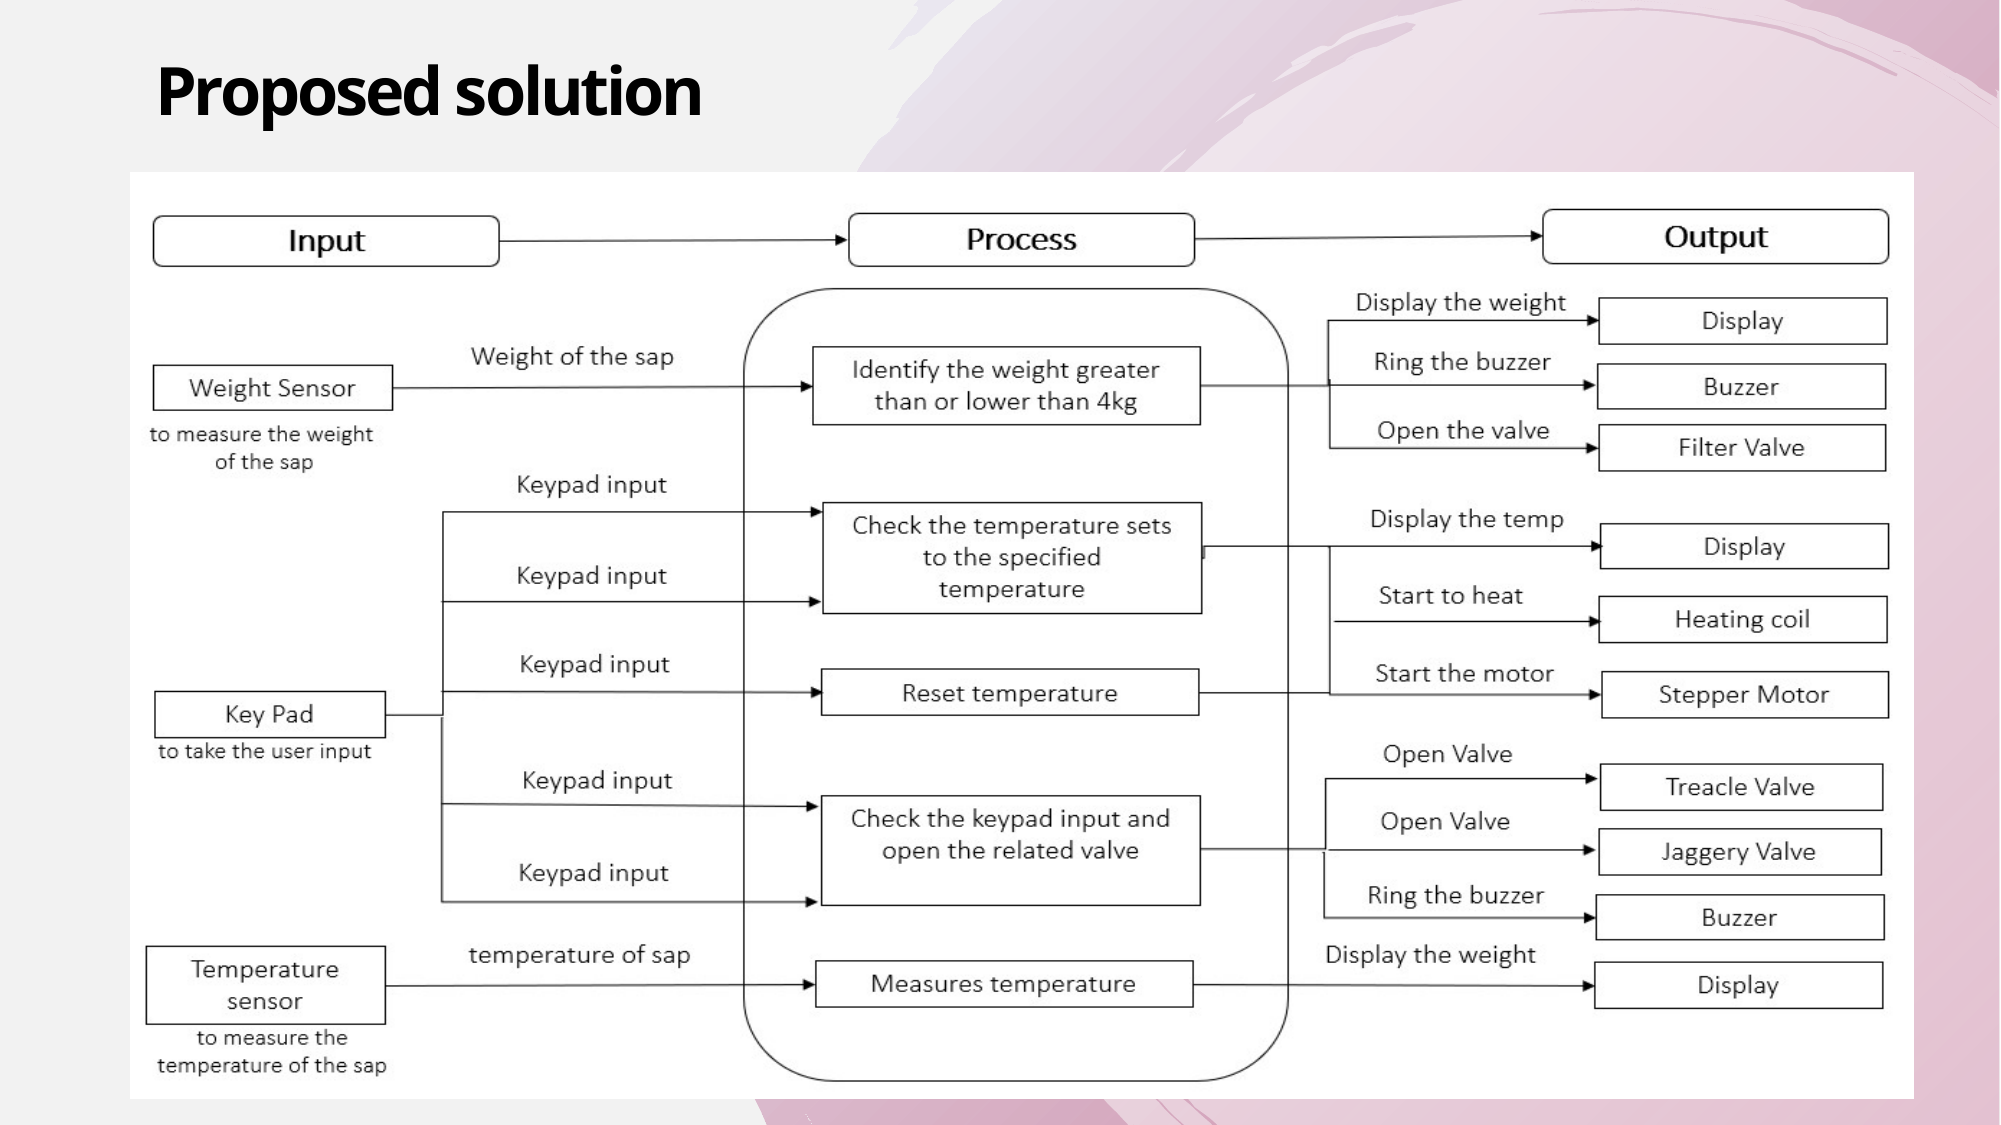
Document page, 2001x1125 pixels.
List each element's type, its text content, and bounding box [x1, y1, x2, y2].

text_box Proposed solution [155, 35, 720, 154]
picture [130, 172, 1914, 1099]
